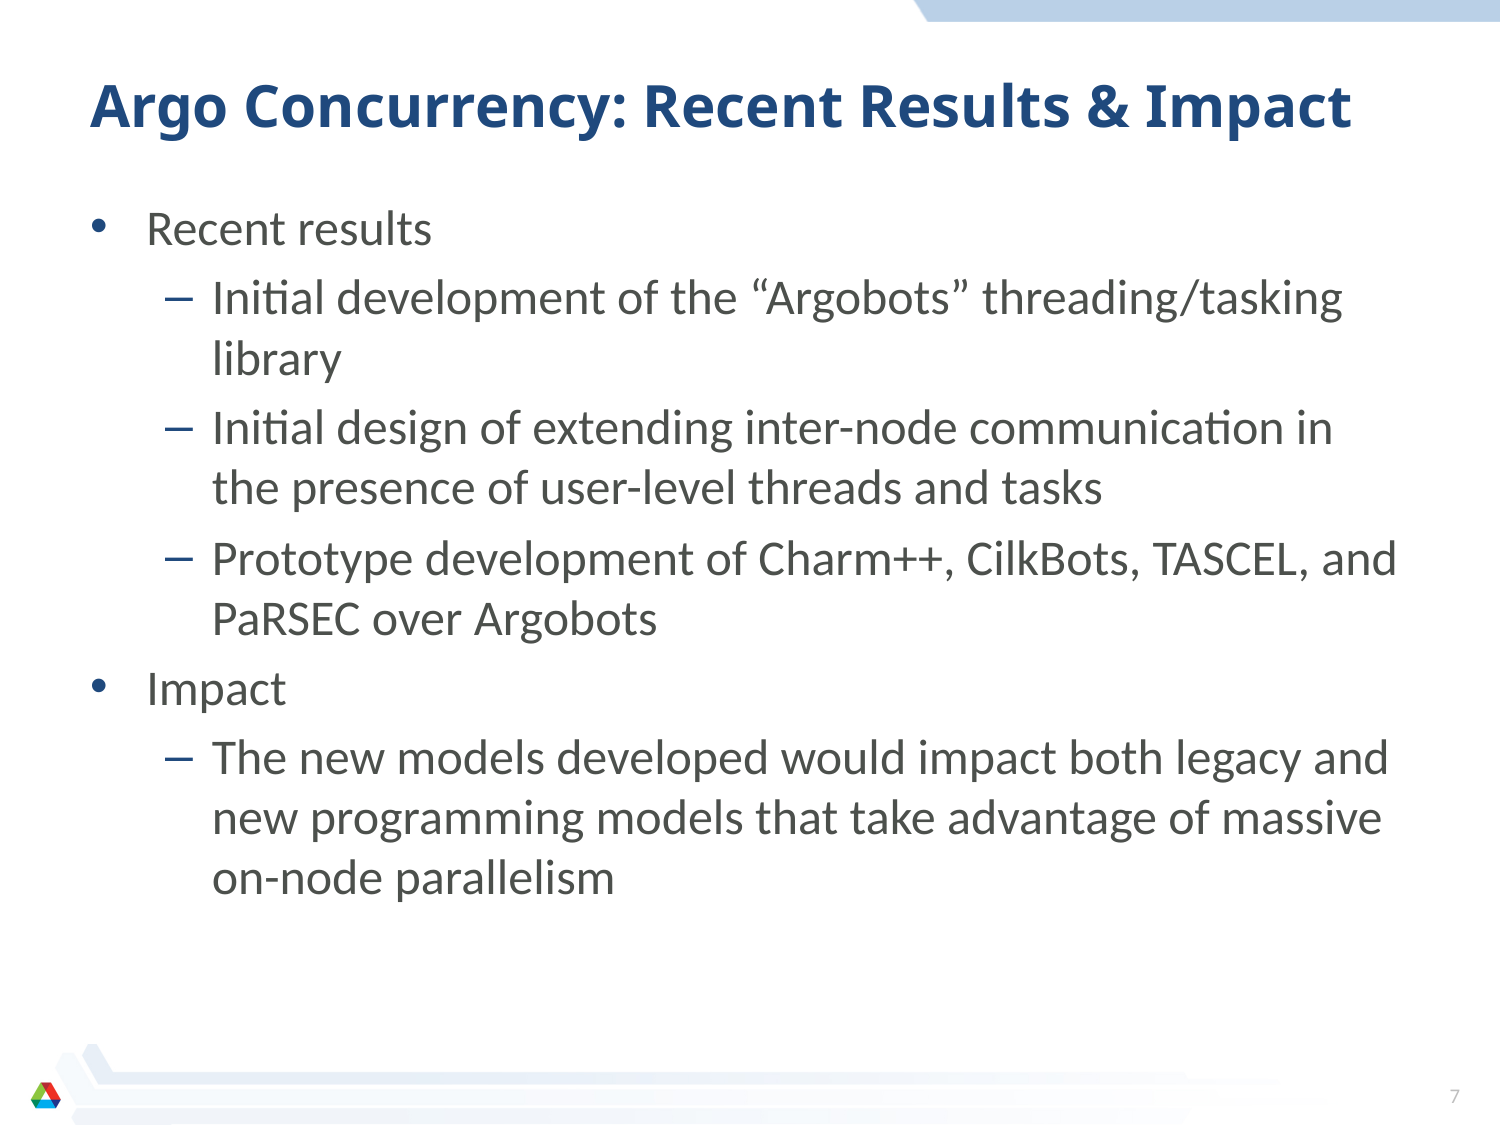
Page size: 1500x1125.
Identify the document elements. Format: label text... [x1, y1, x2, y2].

title Argo Concurrency: Recent Results & Impact [75, 45, 1425, 163]
list Recent results Initial development of the “Argobots” threading/tasking library Initial design of extending inter-node communication in the presence of user-level threads and tasks Prototype development of Charm++, CilkBots, TASCEL, and PaRSEC over Argobots Impact The new models developed would impact both legacy and new programming models that take advantage of massive on-node parallelism [75, 187, 1425, 1005]
slide_number 7 [1125, 1065, 1475, 1125]
picture [0, 0, 1500, 22]
picture [0, 1039, 1500, 1125]
